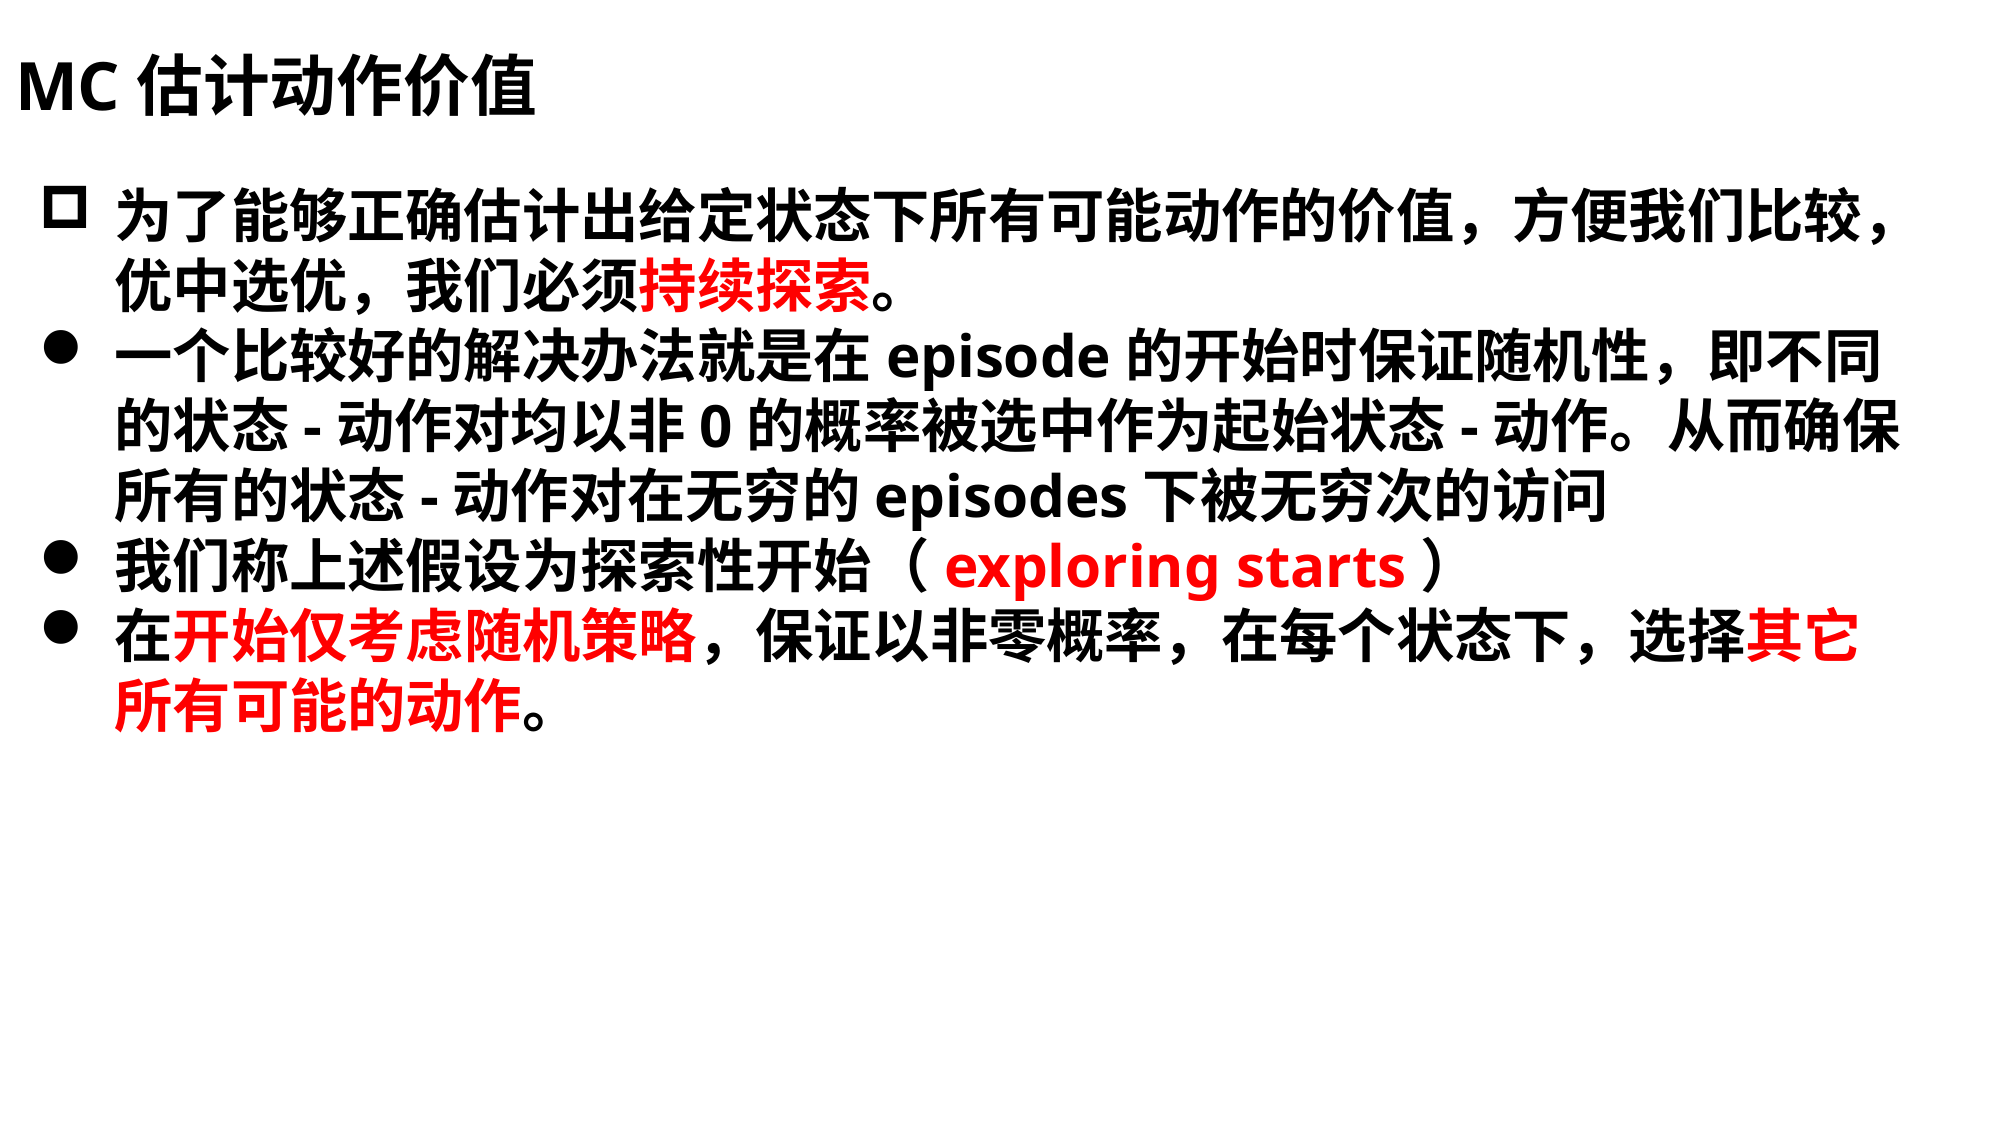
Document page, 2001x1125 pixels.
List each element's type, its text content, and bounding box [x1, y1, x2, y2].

text_box 为了能够正确估计出给定状态下所有可能动作的价值，方便我们比较，优中选优，我们必须持续探索。 一个比较好的解决办法就是在episode的开始时保证随机性，即不同的状态-动作对均以非0的概率被选中作为起始状态-动作。从而确保所有的状态-动作对在无穷的episodes下被无穷次的访问 我们称上述假设为探索性开始（exploring starts） 在开始仅考虑随机策略，保证以非零概率，在每个状态下，选择其它所有可能的动作。 [24, 172, 1933, 747]
title MC估计动作价值 [0, 5, 1725, 173]
